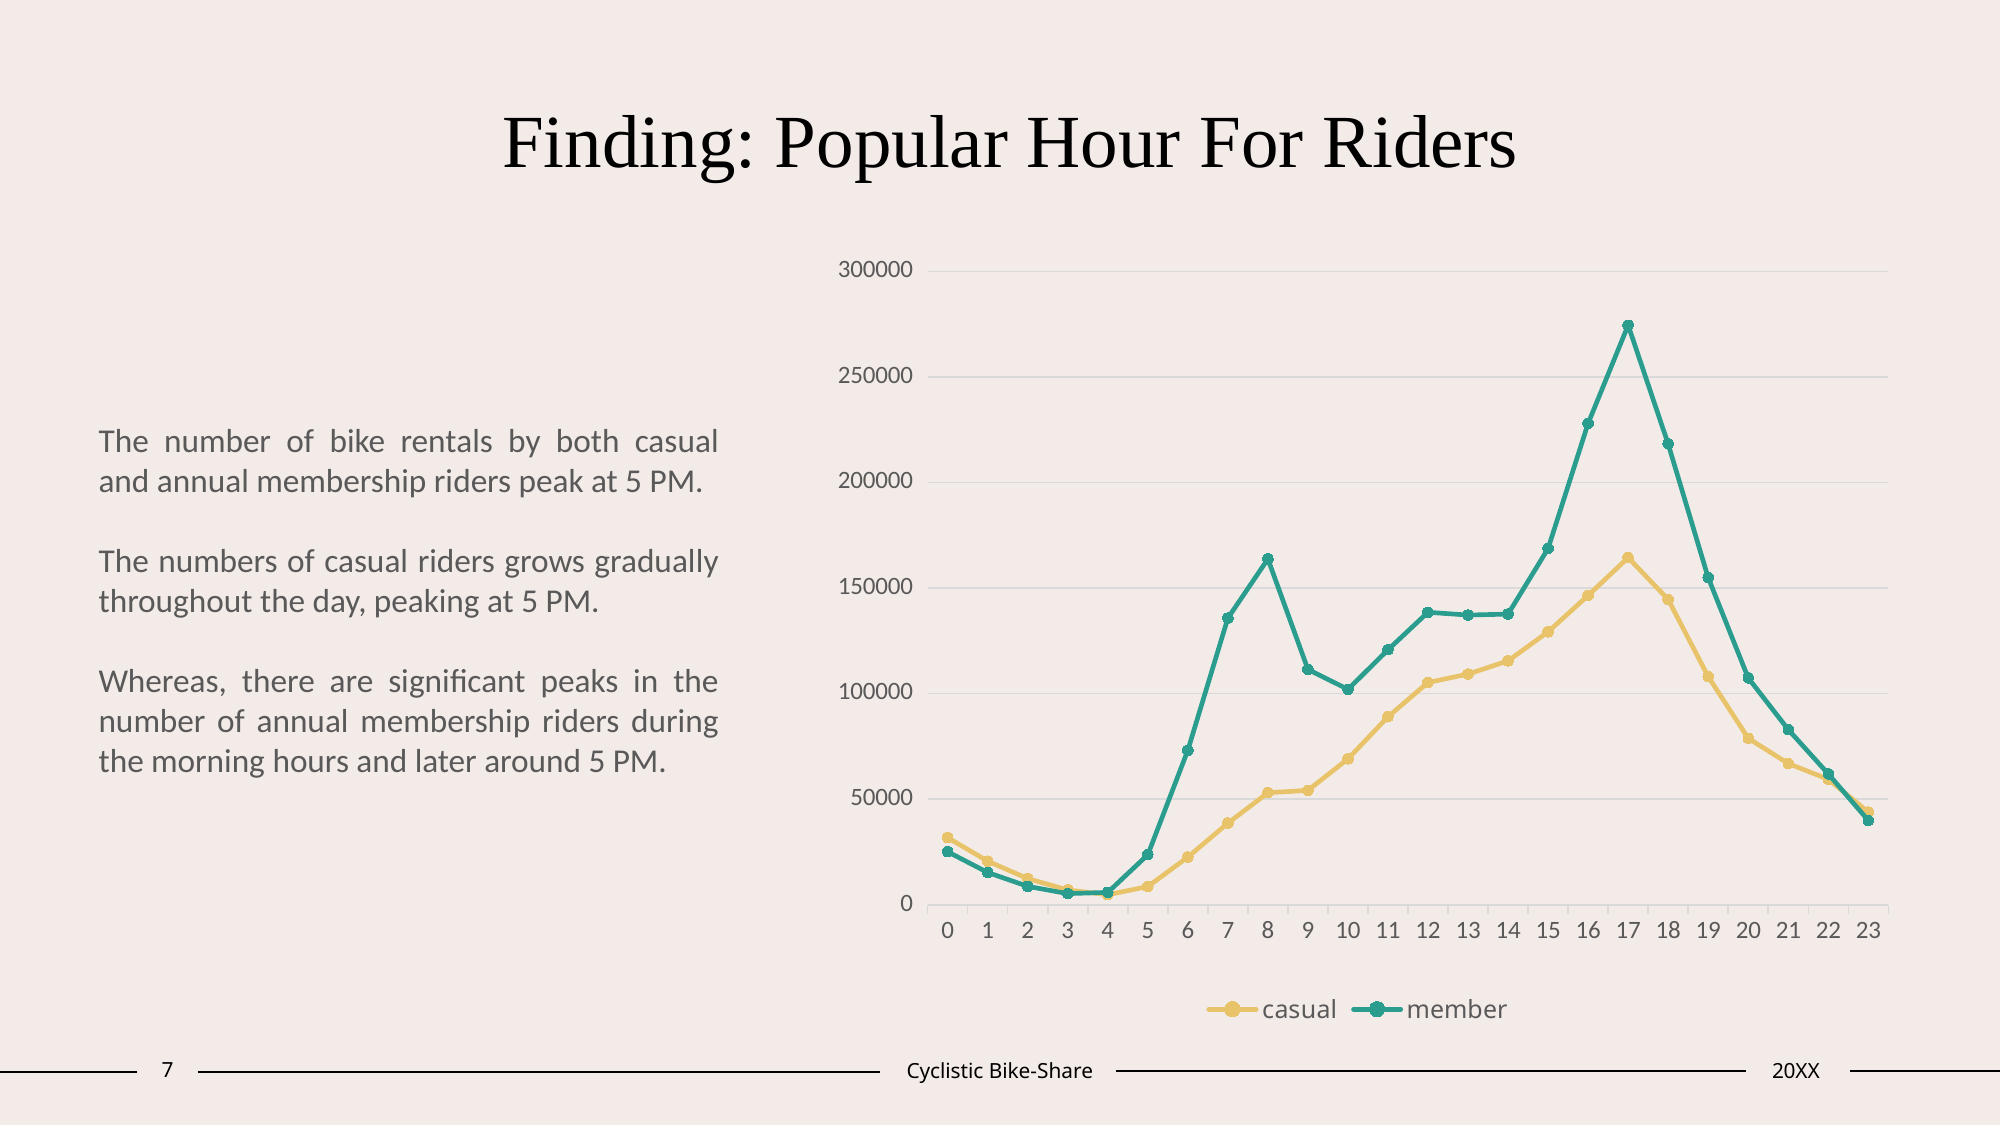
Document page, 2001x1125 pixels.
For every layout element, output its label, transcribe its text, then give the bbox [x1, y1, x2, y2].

slide_number 20XX [1743, 1050, 1849, 1091]
footer Cyclistic Bike-Share [879, 1050, 1120, 1091]
text_box The number of bike rentals by both casual and annual membership riders peak at 5 PM. The numbers of casual riders grows gradually throughout the day, peaking at 5 PM. Whereas, there are significant peaks in the number of annual membership riders during the morning hours and later around 5 PM. [83, 412, 735, 832]
title Finding: Popular Hour For Riders [197, 85, 1824, 252]
slide_number 7 [137, 1050, 198, 1091]
chart [765, 251, 1952, 1033]
